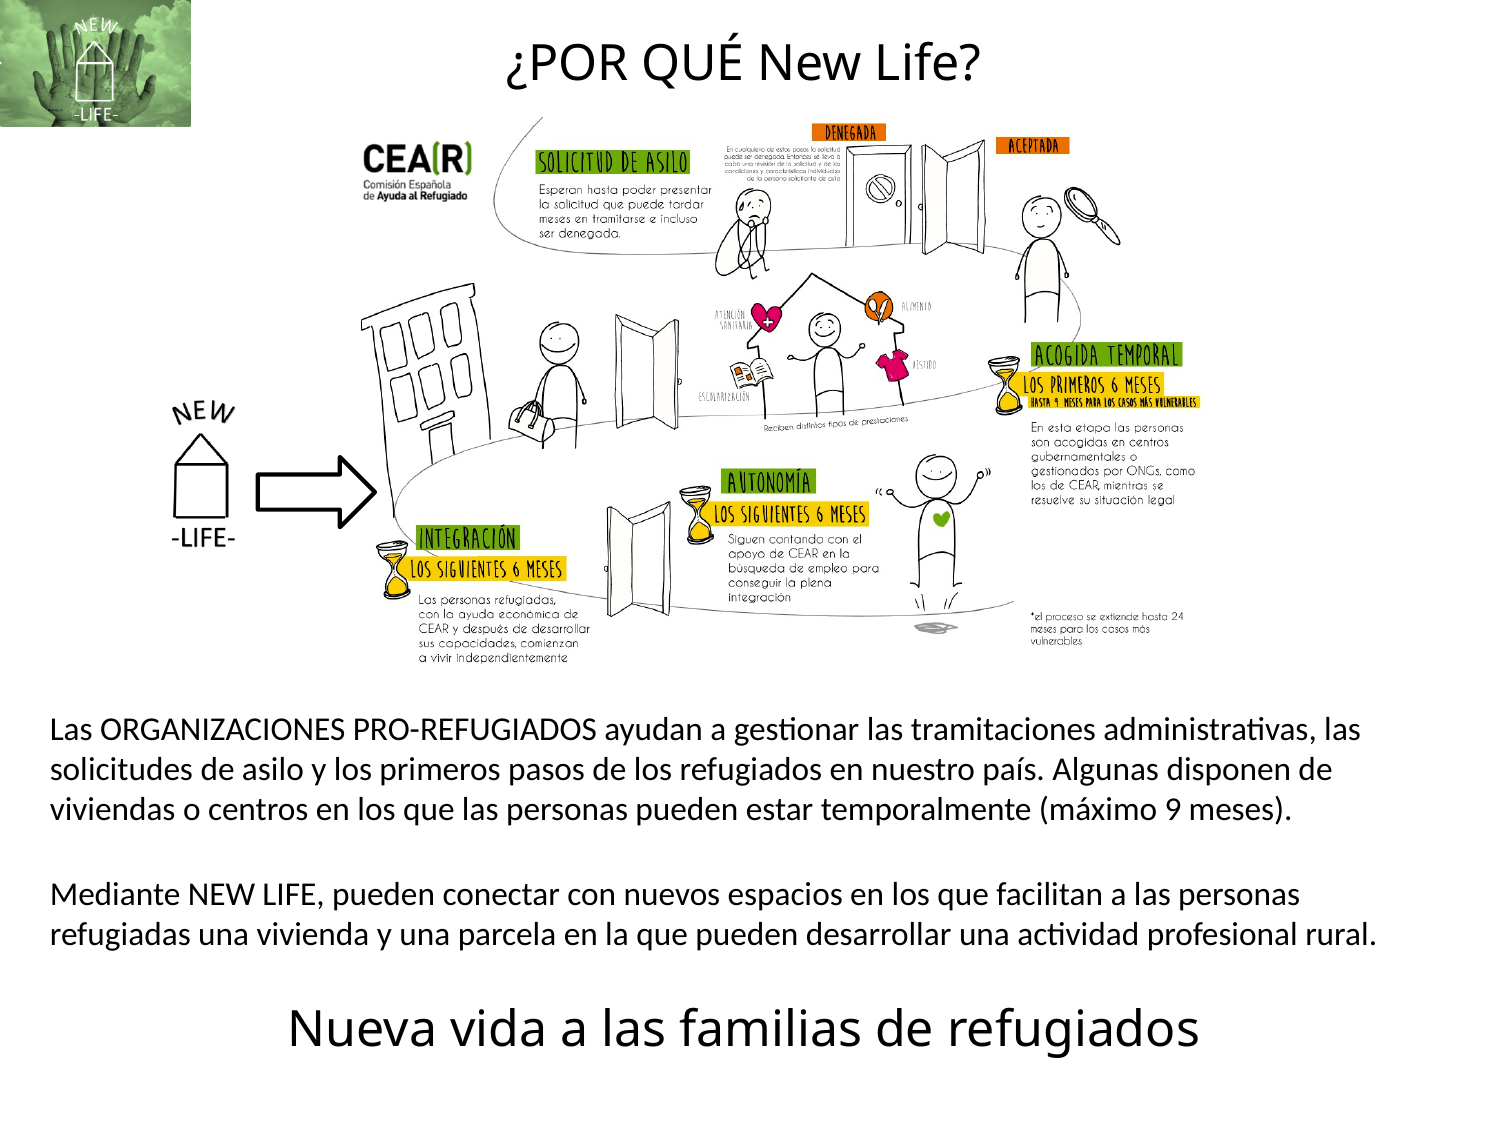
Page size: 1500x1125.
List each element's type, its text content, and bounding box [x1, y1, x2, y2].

picture [346, 116, 1208, 680]
text_box ¿POR QUÉ New Life? [46, 23, 1442, 144]
picture [152, 398, 255, 556]
text_box Las ORGANIZACIONES PRO-REFUGIADOS ayudan a gestionar las tramitaciones administrativas, las solicitudes de asilo y los primeros pasos de los refugiados en nuestro país. Algunas disponen de viviendas o centros en los que las personas pueden estar temporalmente (máximo 9 meses). Mediante NEW LIFE, pueden conectar con nuevos espacios en los que facilitan a las personas refugiadas una vivienda y una parcela en la que pueden desarrollar una actividad profesional rural. Nueva vida a las familias de refugiados [35, 699, 1453, 1125]
text_box [260, 455, 341, 530]
picture [0, 0, 191, 127]
